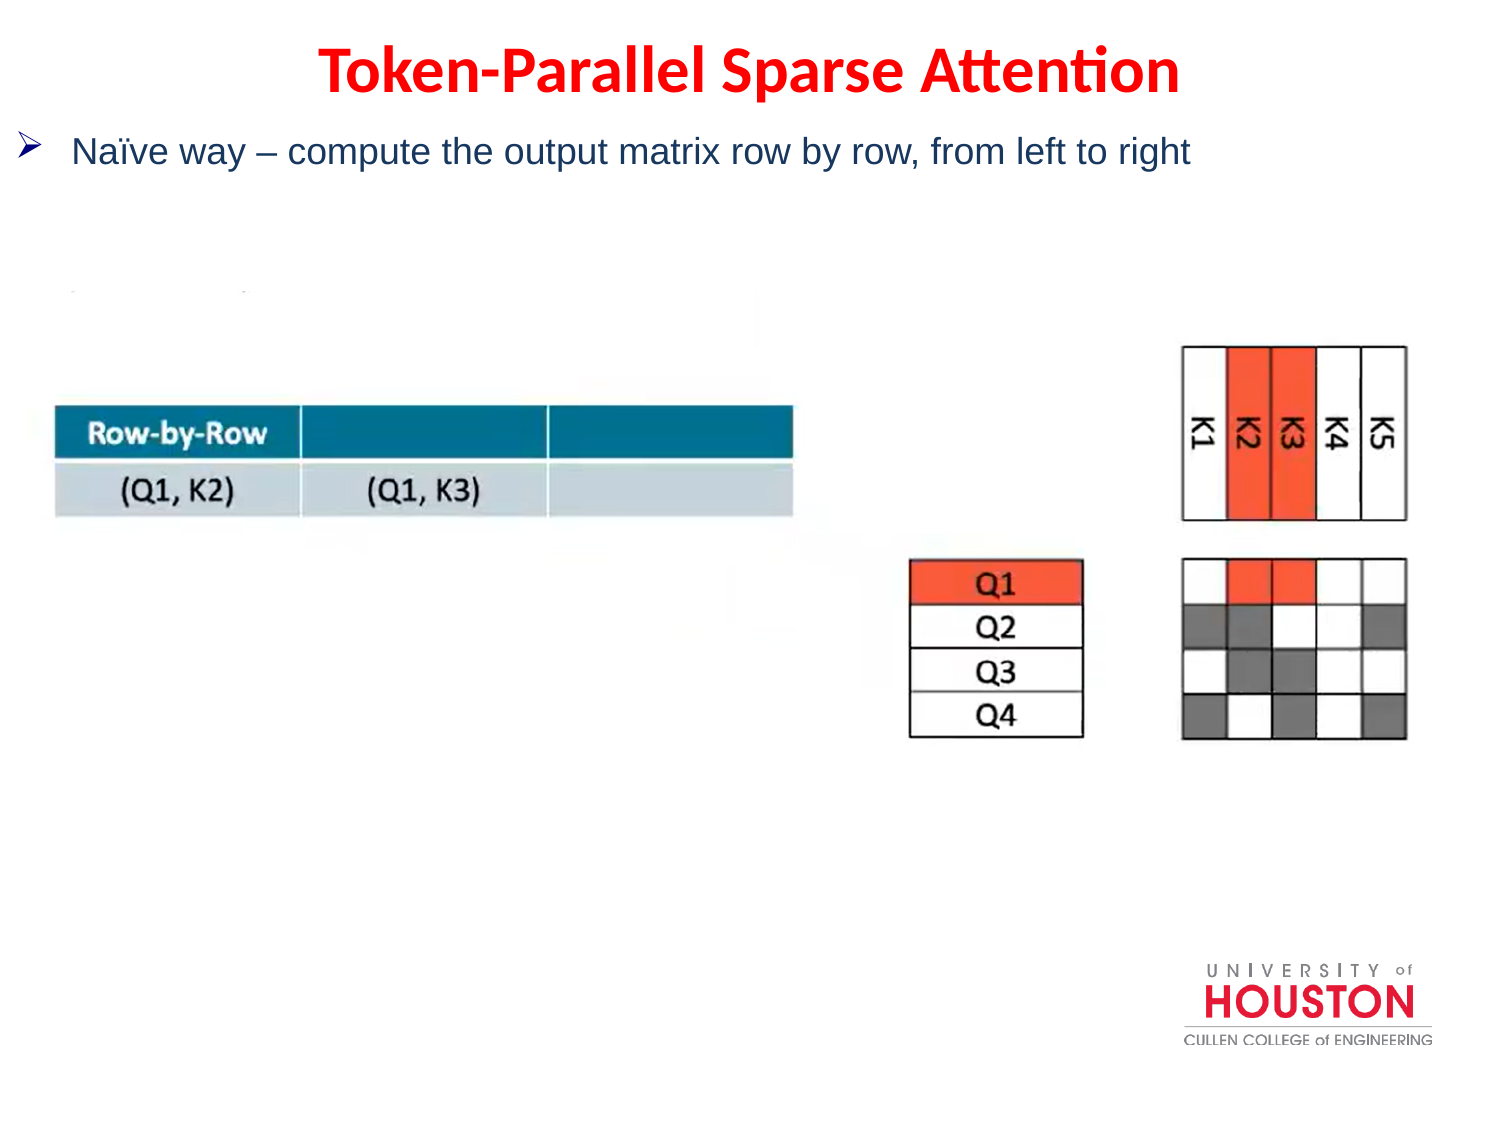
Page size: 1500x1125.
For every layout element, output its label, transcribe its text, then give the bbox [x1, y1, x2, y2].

picture [0, 291, 1500, 834]
picture [1183, 963, 1433, 1045]
text_box Naïve way – compute the output matrix row by row, from left to right [0, 114, 1500, 185]
text_box Token-Parallel Sparse Attention [13, 11, 1487, 114]
